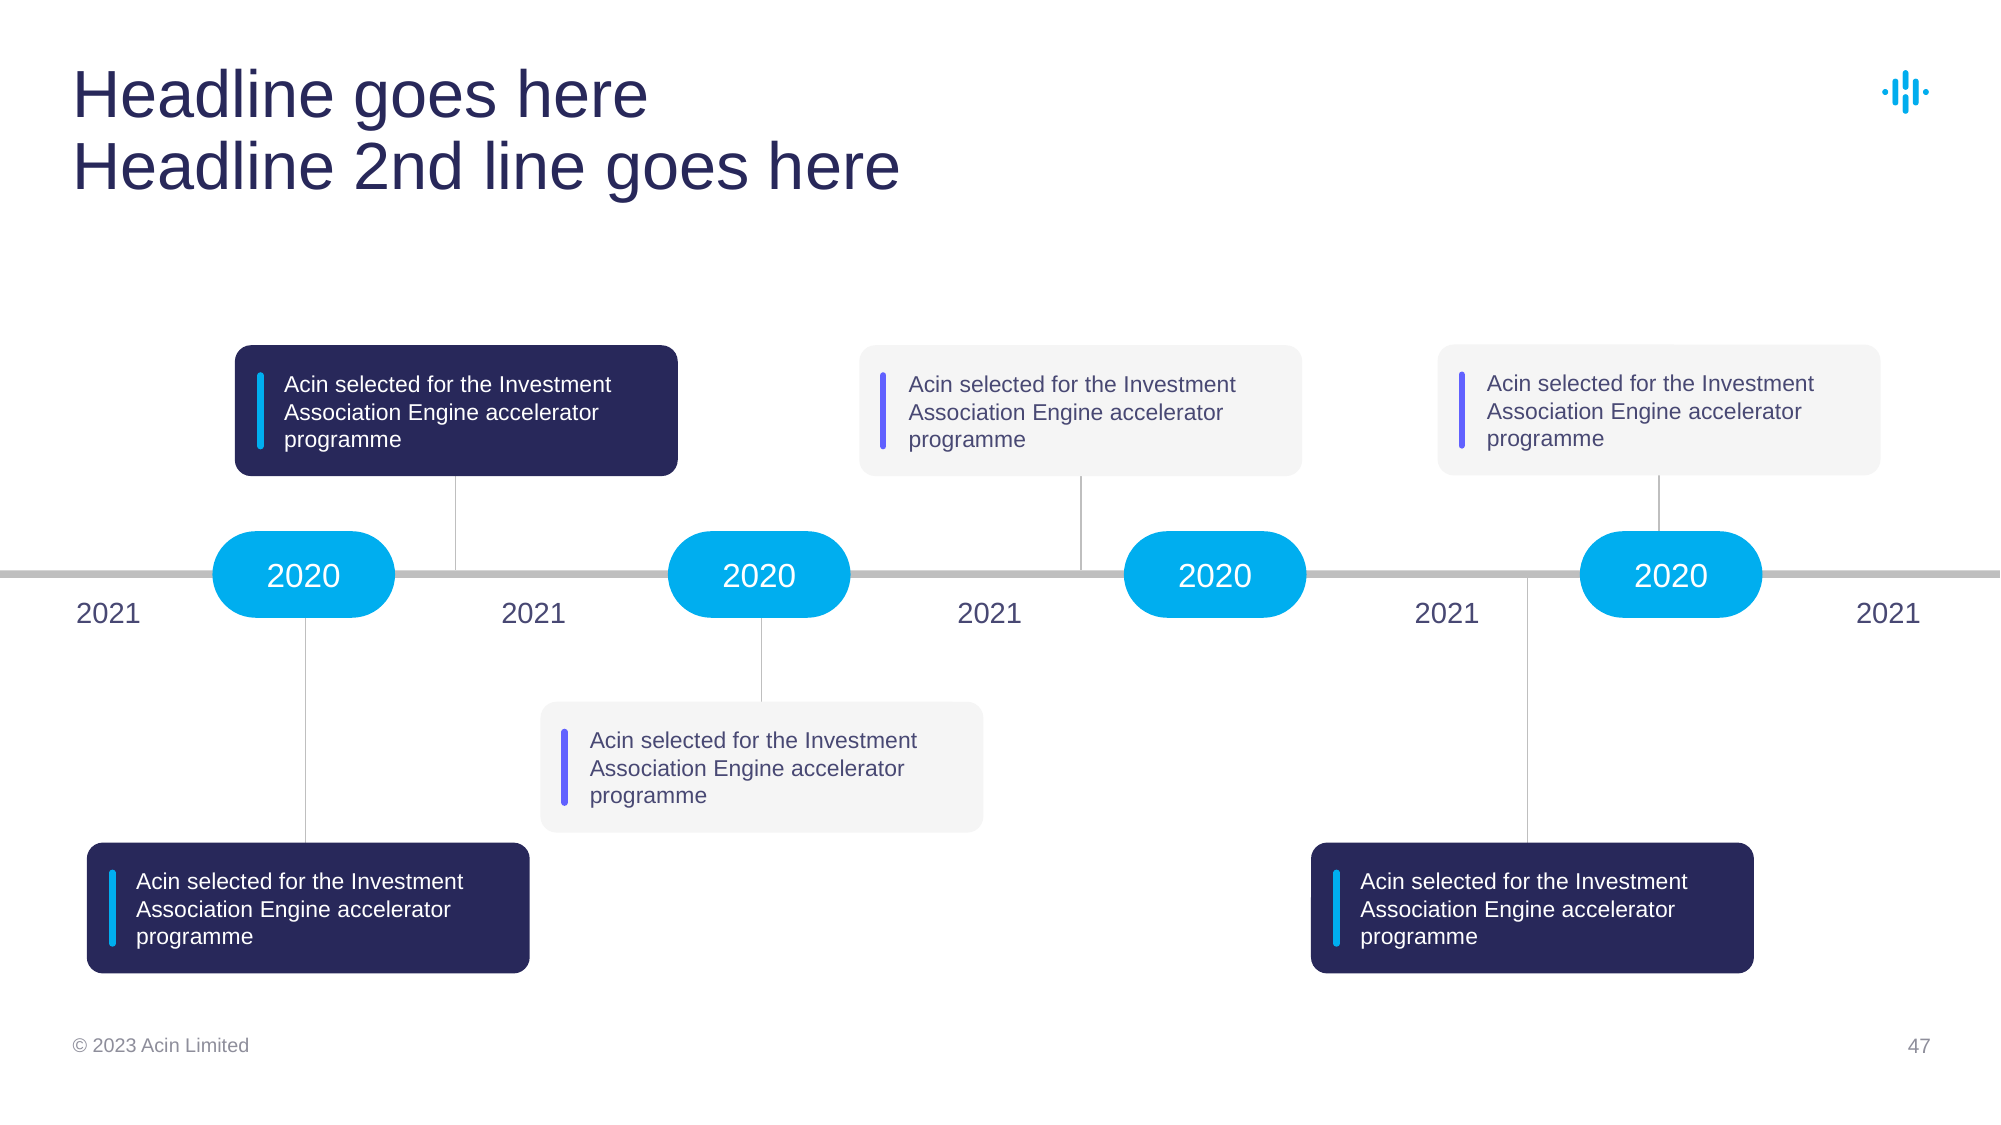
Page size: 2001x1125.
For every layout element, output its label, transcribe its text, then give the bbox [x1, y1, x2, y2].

text_box 2021 [486, 587, 582, 637]
text_box 2021 [61, 587, 156, 637]
text_box 2020 [1578, 530, 1764, 619]
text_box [234, 345, 678, 477]
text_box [859, 345, 1303, 477]
text_box 2021 [942, 587, 1038, 637]
footer © 2023 Acin Limited [72, 1028, 773, 1062]
text_box 2020 [1122, 530, 1308, 619]
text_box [86, 842, 530, 974]
text_box [852, 569, 1123, 579]
text_box [1308, 569, 1579, 579]
text_box [1764, 569, 2000, 579]
title Headline goes here Headline 2nd line goes here [72, 59, 1396, 237]
text_box 2020 [666, 530, 852, 619]
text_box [540, 701, 984, 833]
picture [1882, 70, 1929, 114]
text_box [1310, 842, 1754, 974]
text_box [396, 569, 667, 579]
text_box [0, 569, 211, 579]
text_box 2021 [1399, 587, 1495, 637]
text_box 2021 [1841, 587, 1936, 637]
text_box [1437, 344, 1881, 476]
slide_number 47 [1846, 1029, 1931, 1062]
text_box 2020 [211, 530, 397, 619]
